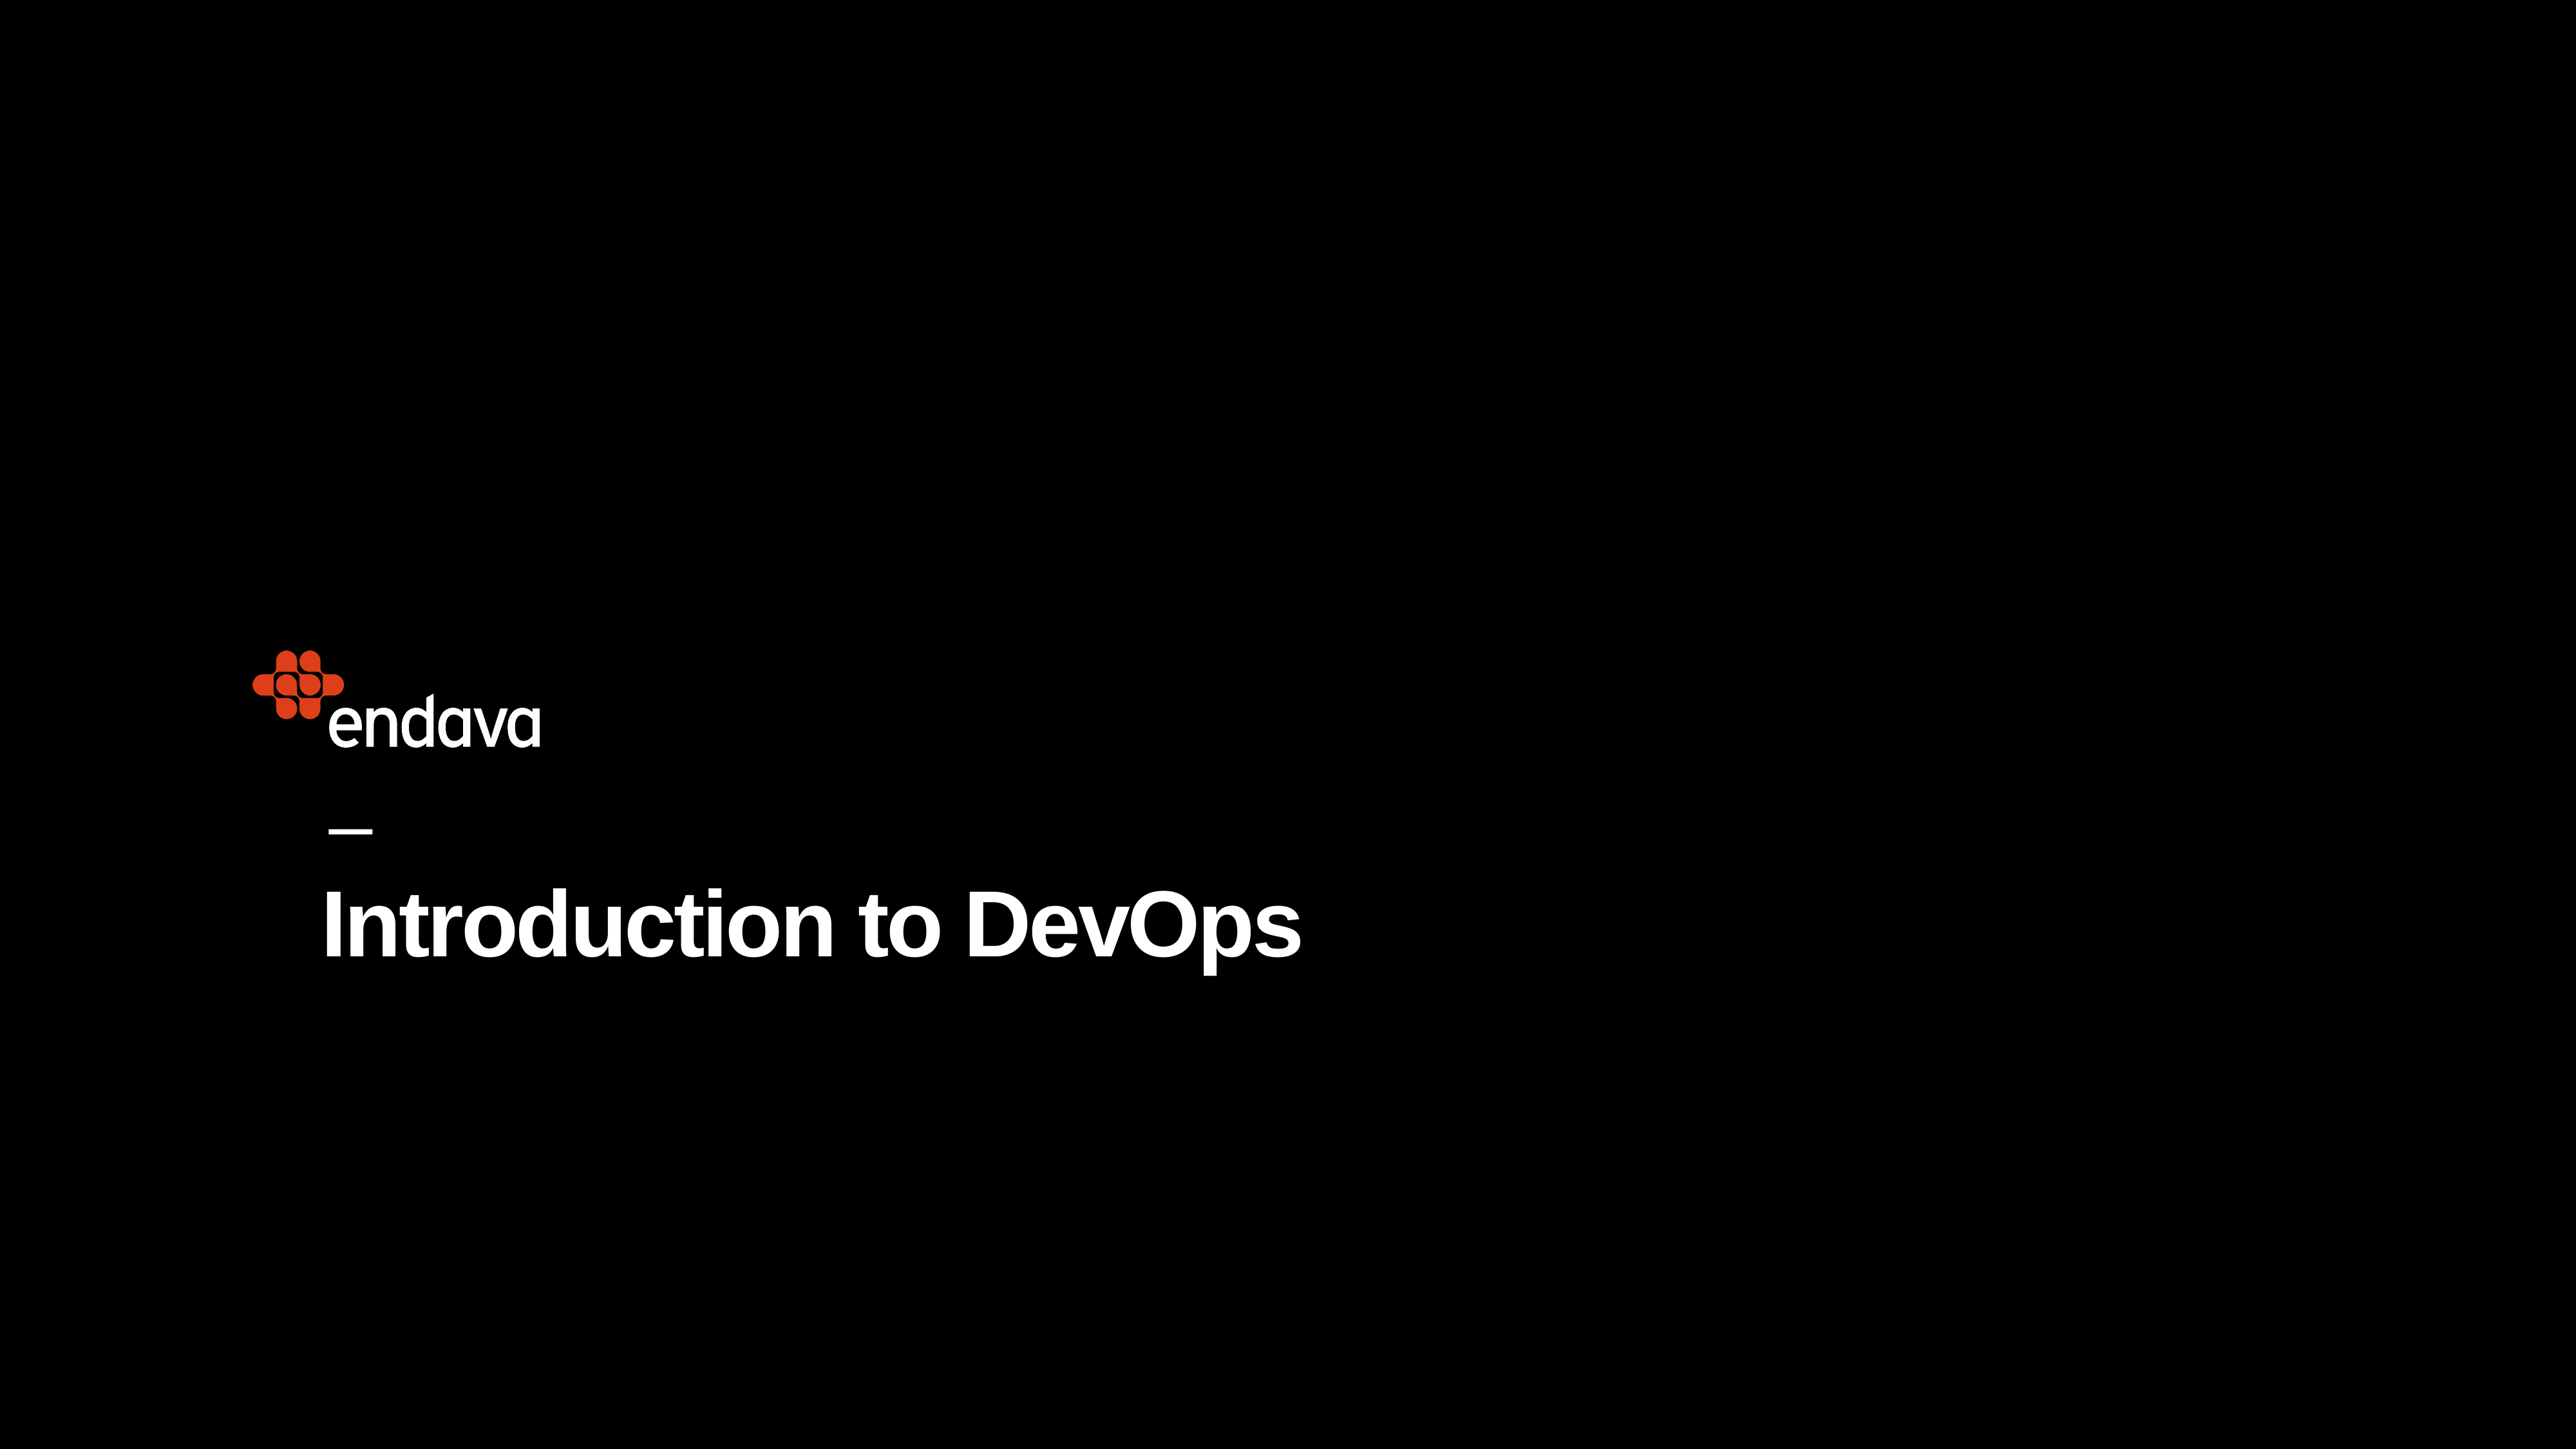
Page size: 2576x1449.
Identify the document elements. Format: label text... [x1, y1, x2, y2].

text_box Introduction to DevOps [316, 879, 1821, 980]
picture [252, 650, 540, 748]
text_box [328, 829, 373, 835]
